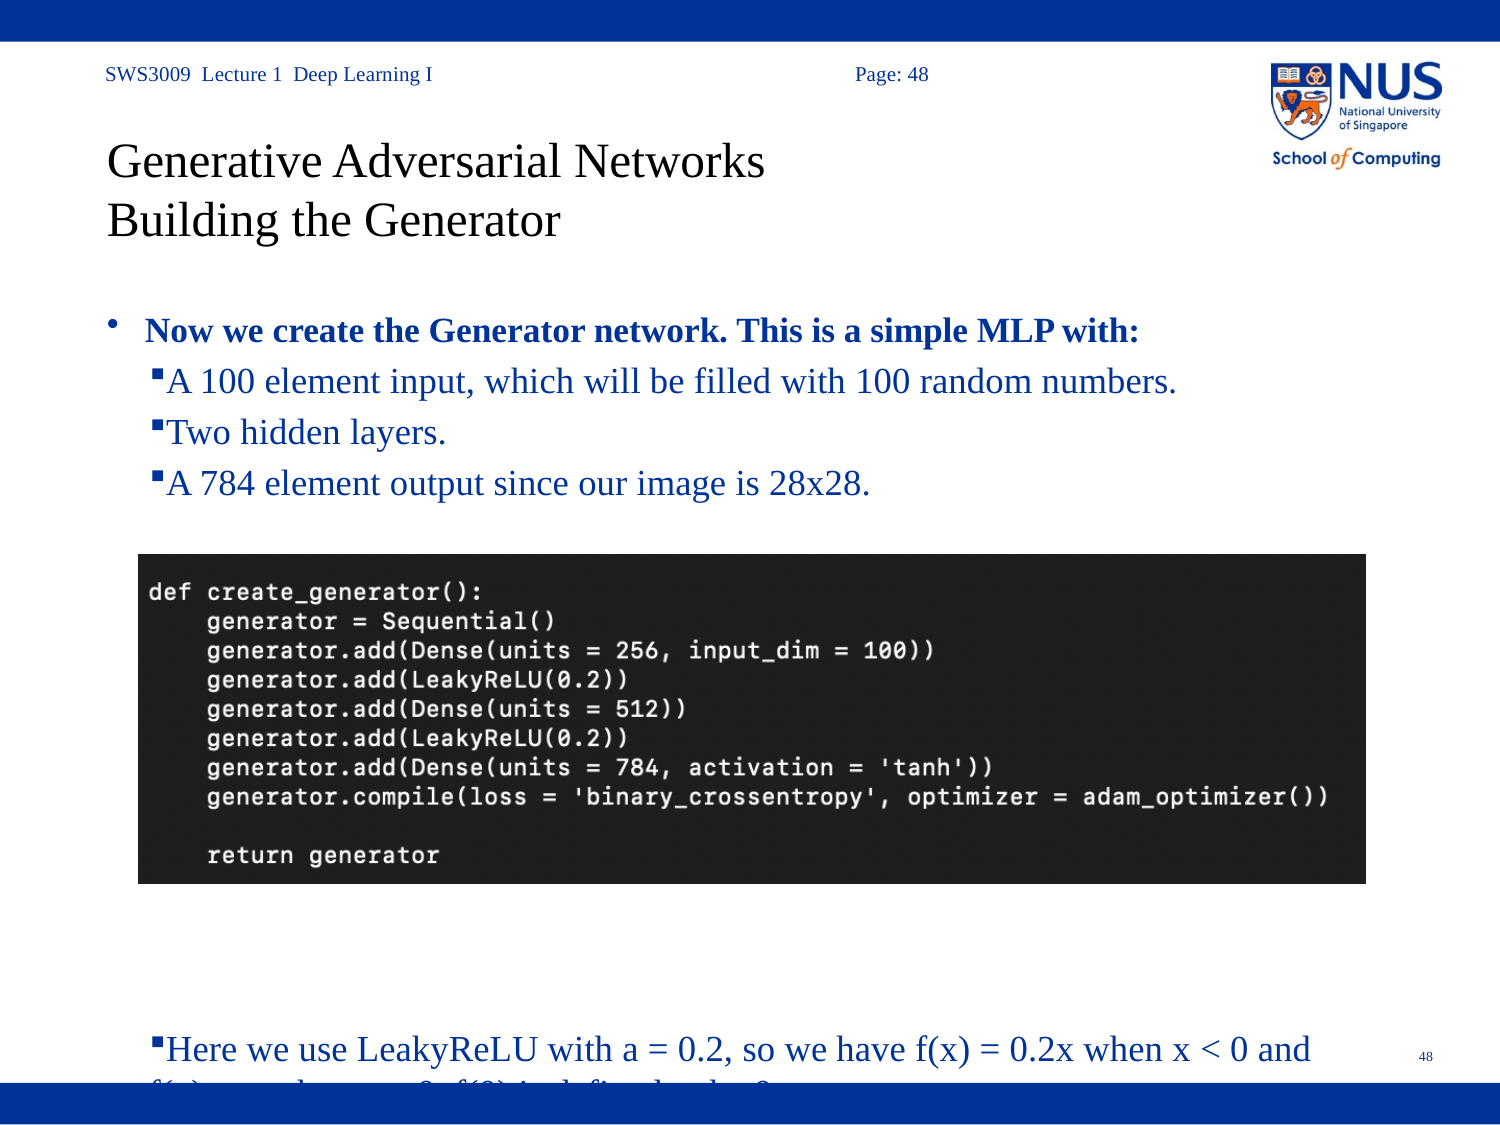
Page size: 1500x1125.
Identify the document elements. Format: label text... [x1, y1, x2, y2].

title Generative Adversarial Networks Building the Generator [90, 93, 1160, 282]
picture [137, 554, 1366, 884]
picture [1271, 61, 1442, 171]
list Now we create the Generator network. This is a simple MLP with: A 100 element input, which will be filled with 100 random numbers. Two hidden layers. A 784 element output since our image is 28x28. Here we use LeakyReLU with a = 0.2, so we have f(x) = 0.2x when x < 0 and f(x) = x when x > 0. f(0) is defined to be 0. [90, 298, 1366, 1050]
slide_number 48 [1136, 1038, 1450, 1115]
